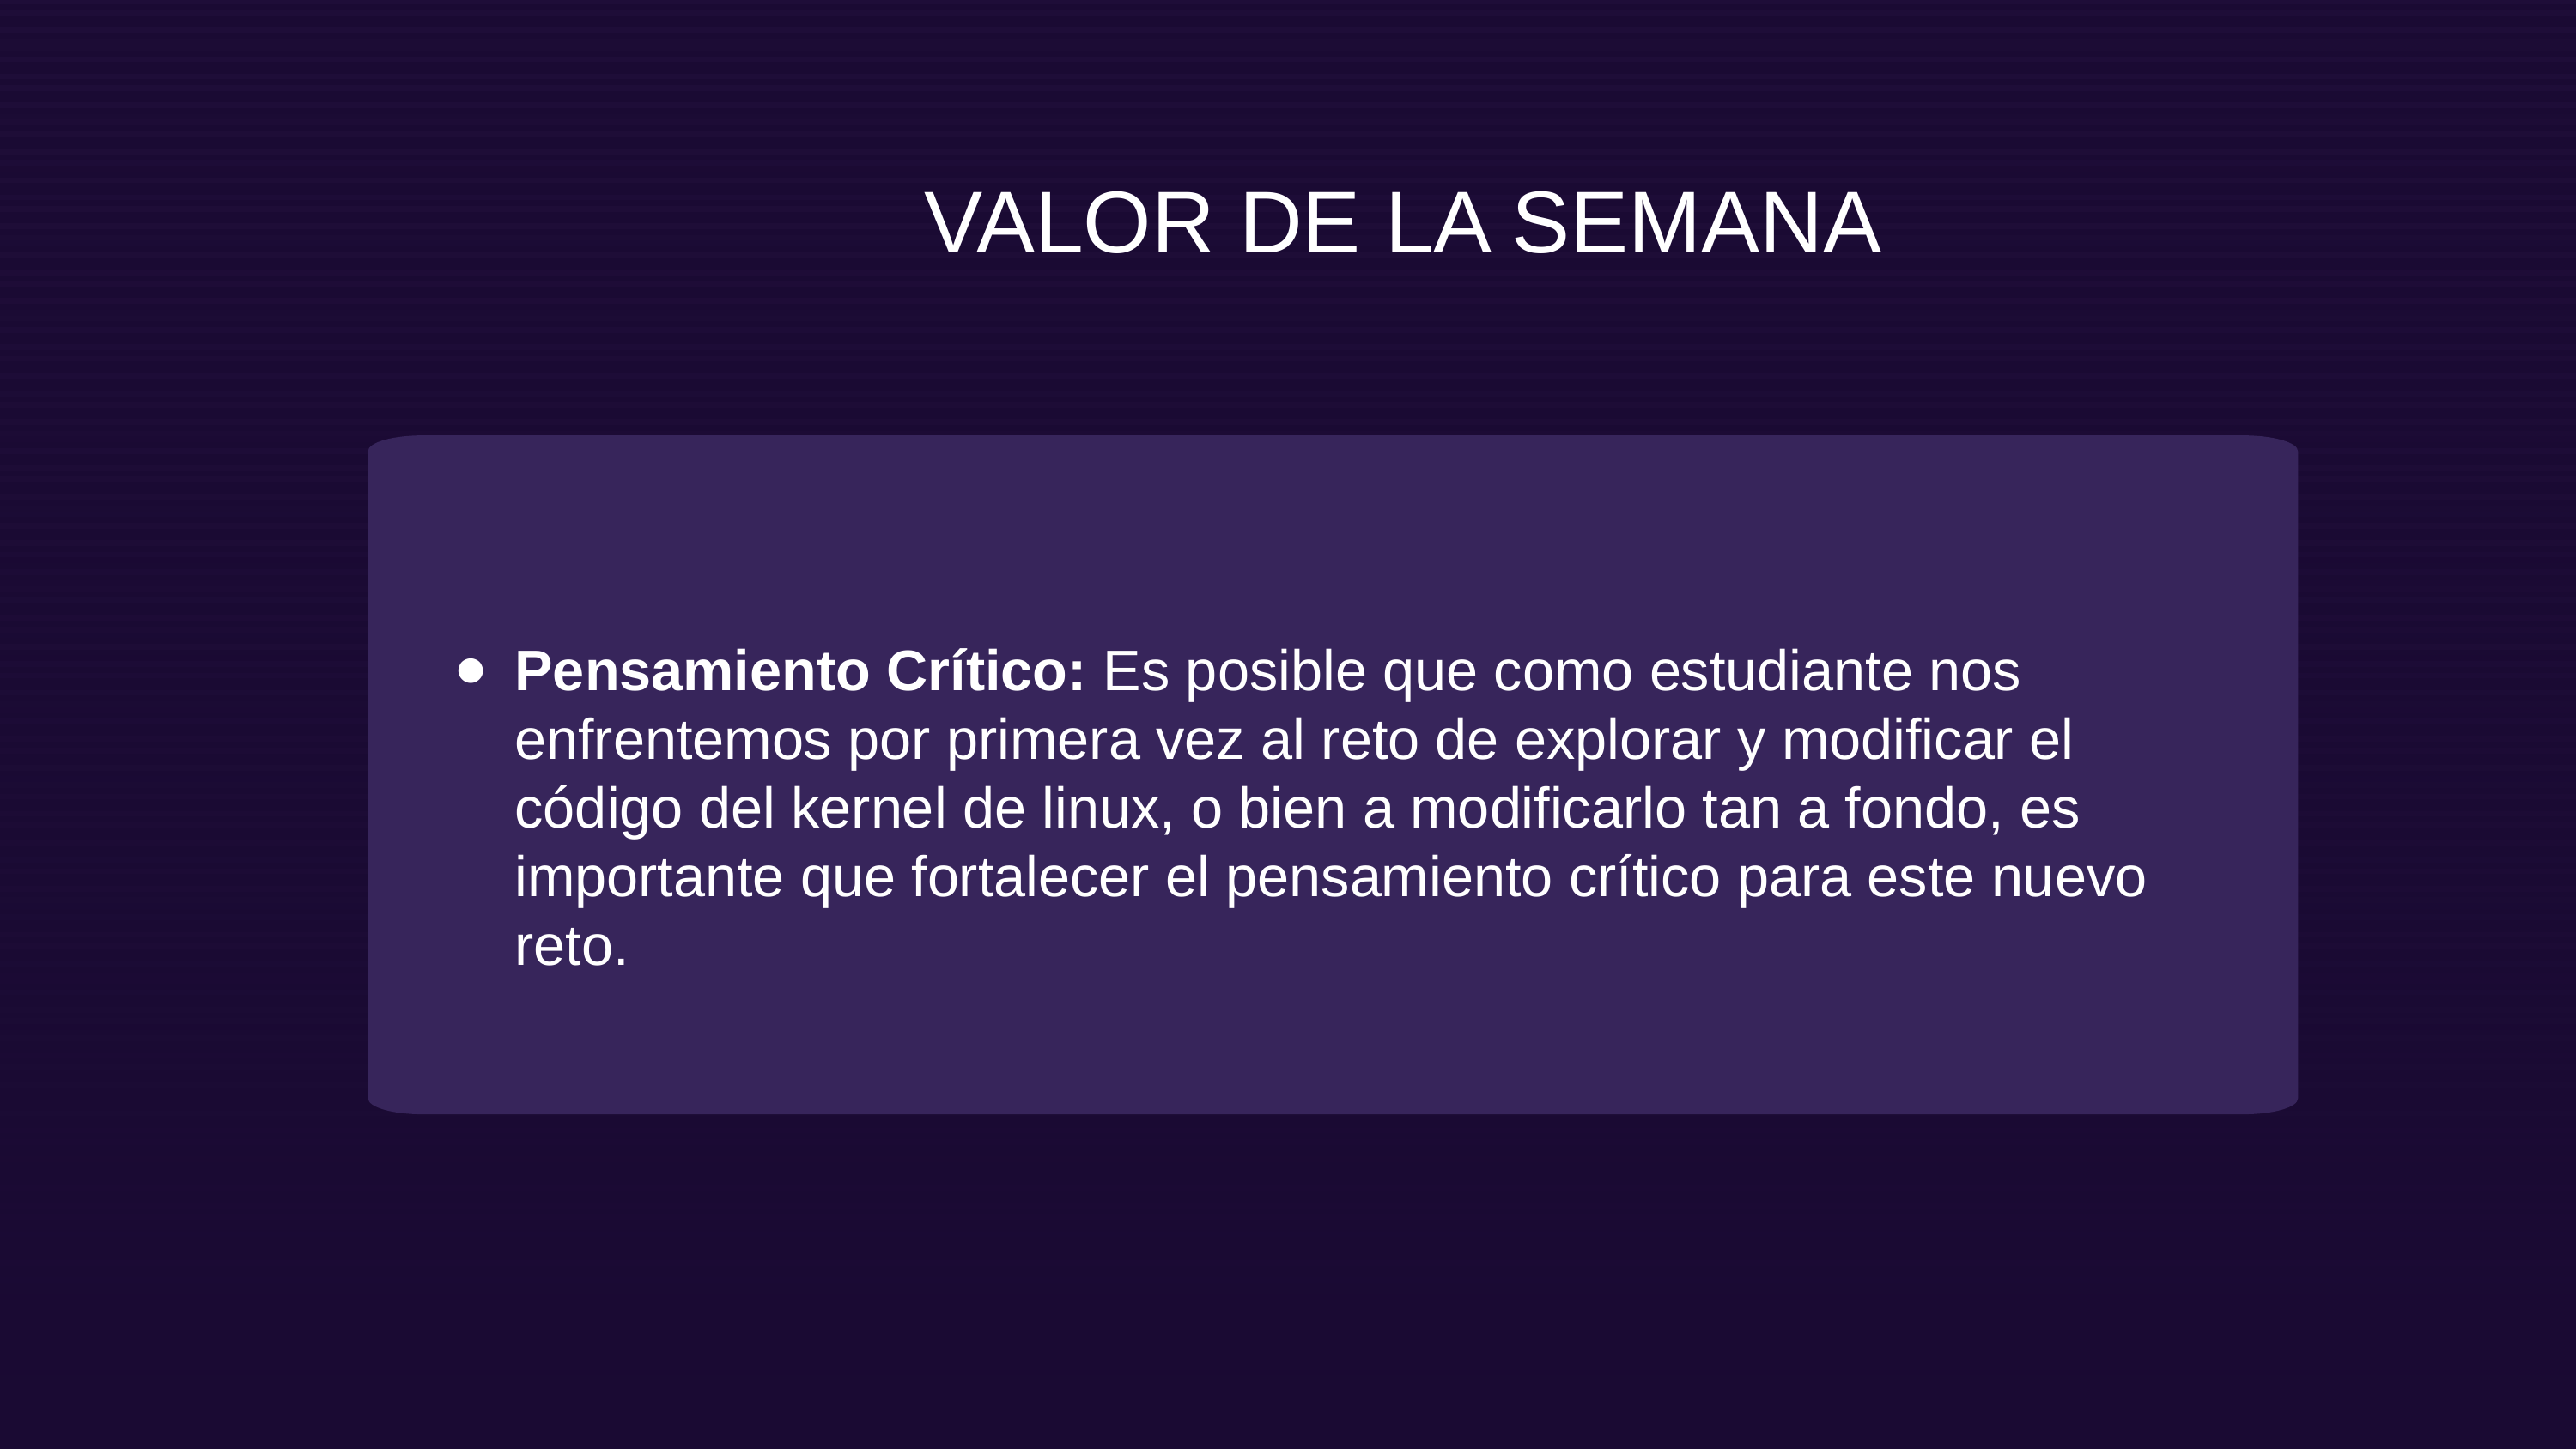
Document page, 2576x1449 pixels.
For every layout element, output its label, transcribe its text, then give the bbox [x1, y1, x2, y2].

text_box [368, 429, 2299, 1115]
text_box VALOR DE LA SEMANA [438, 143, 2369, 271]
text_box [0, 0, 2576, 1449]
